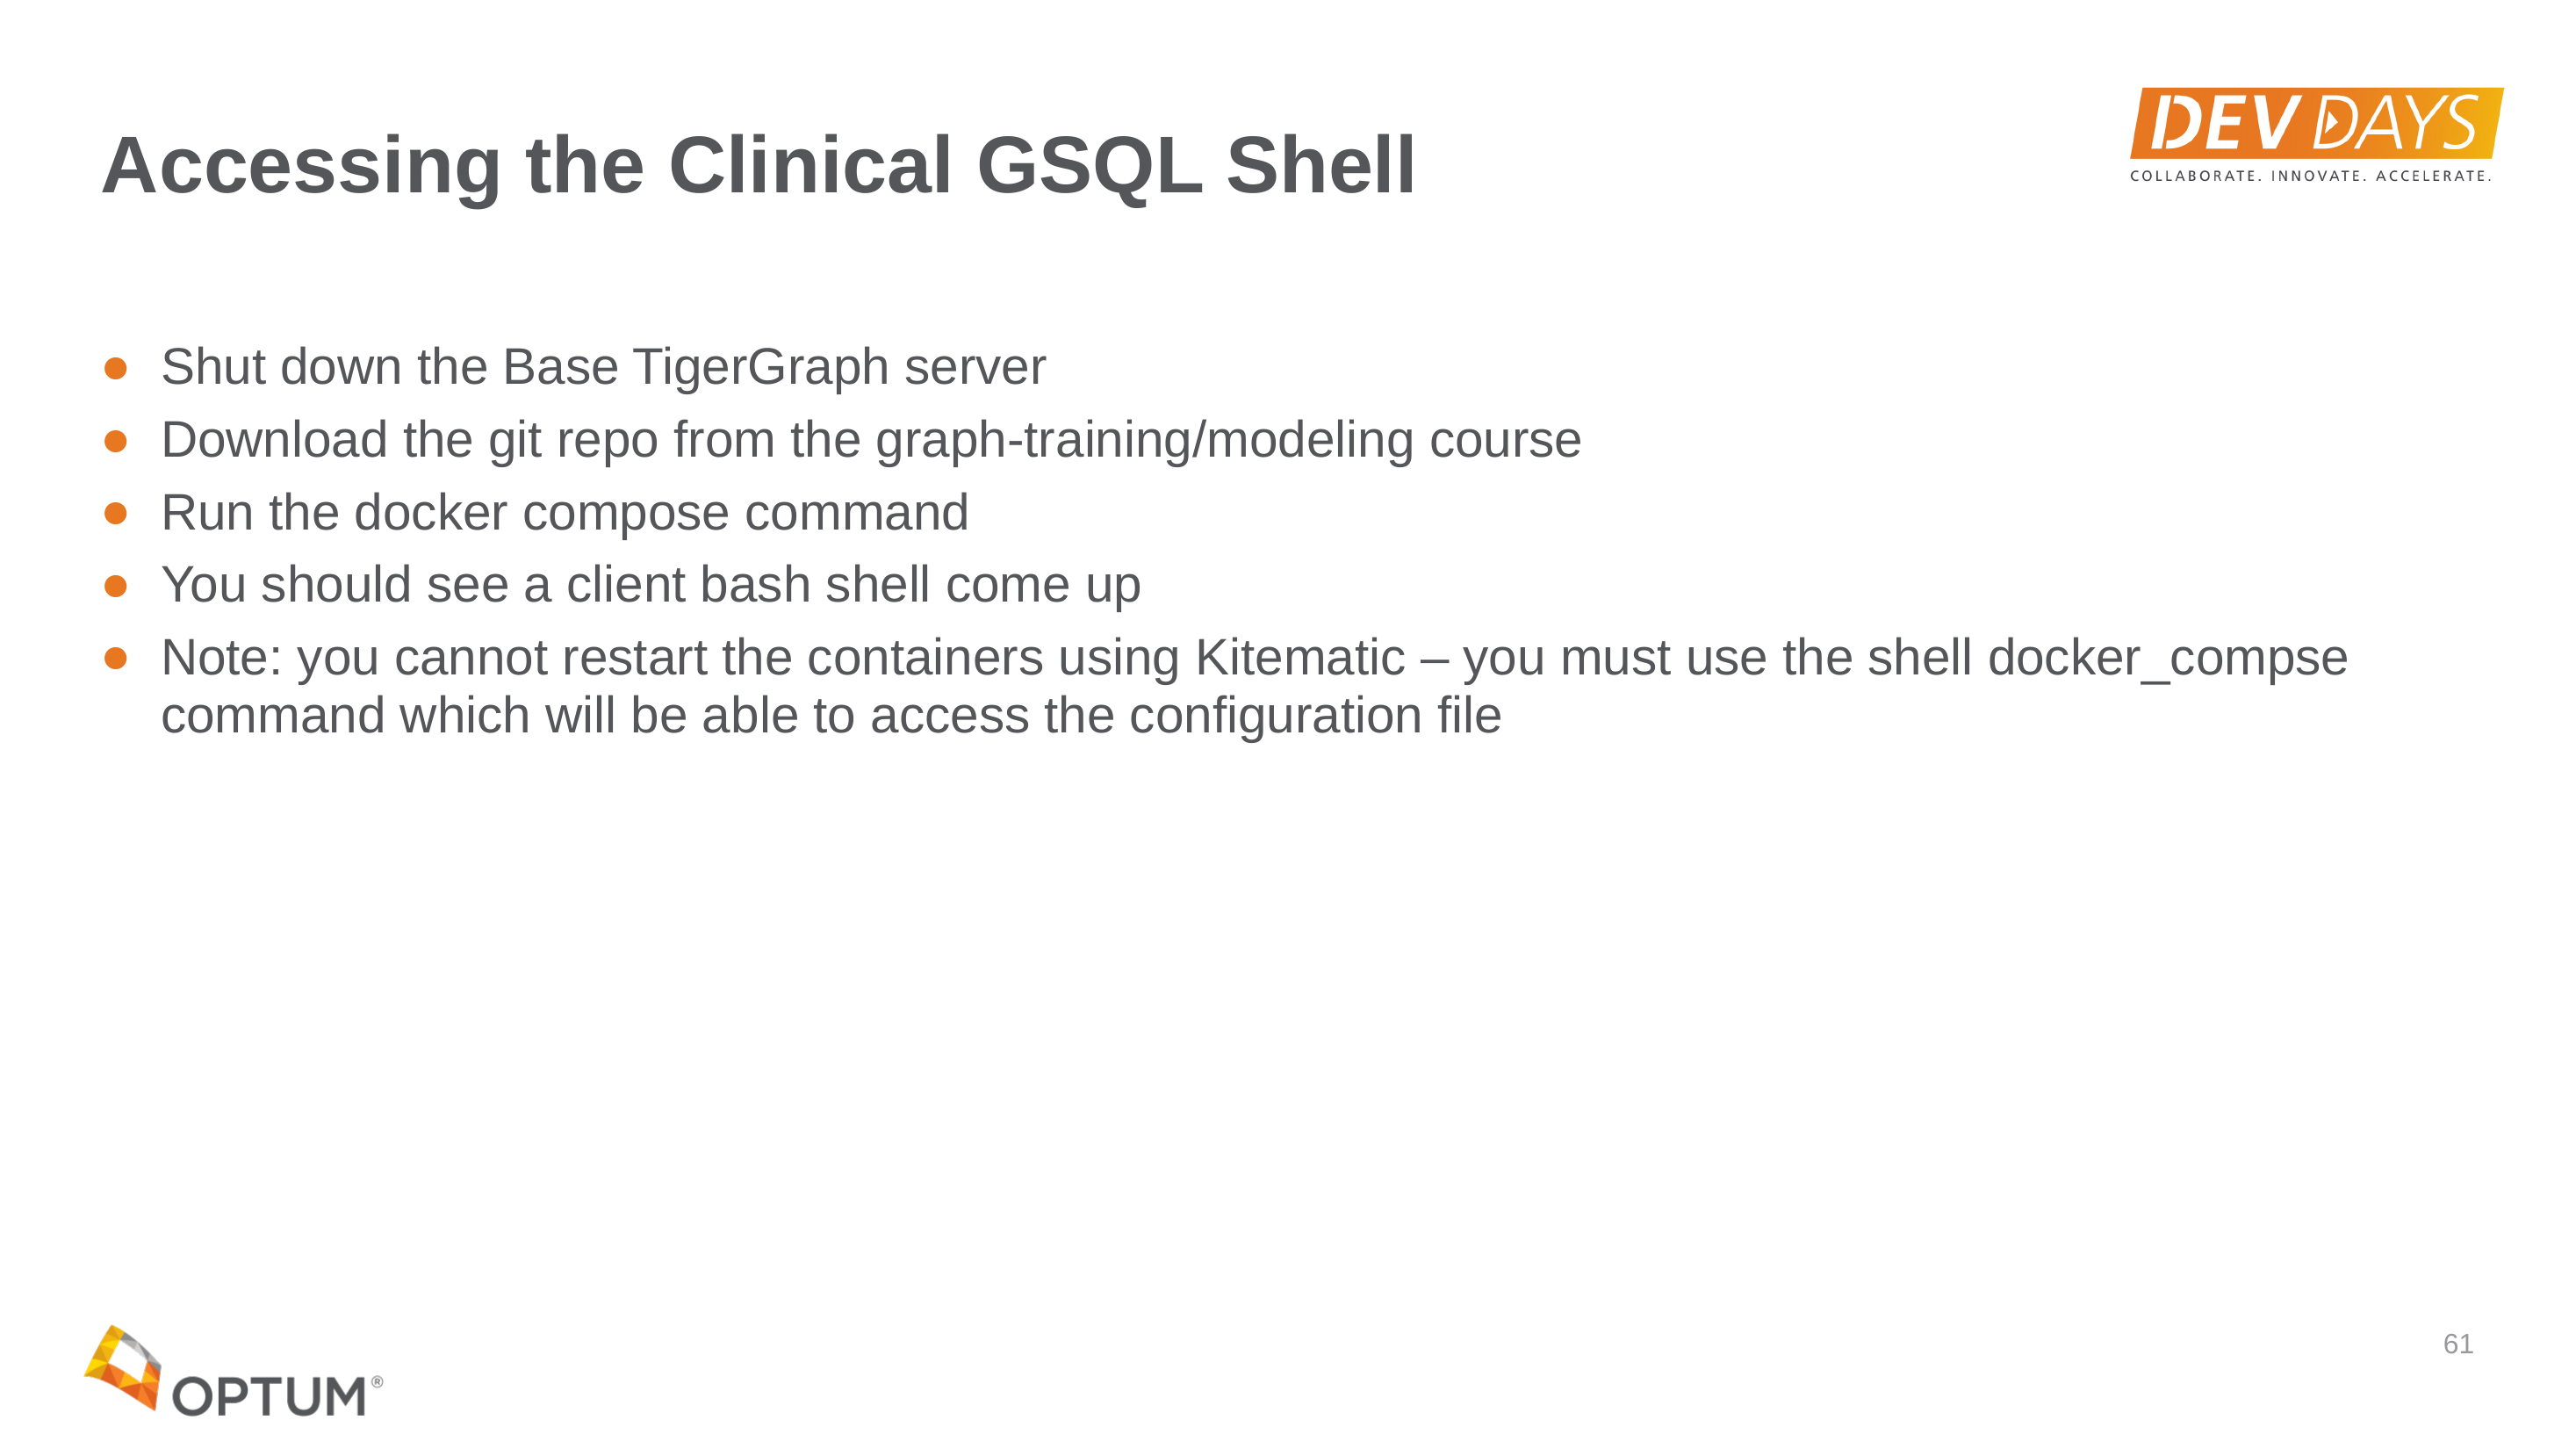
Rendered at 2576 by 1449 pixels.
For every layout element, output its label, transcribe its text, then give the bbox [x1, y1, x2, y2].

picture [83, 1323, 385, 1417]
title Accessing the Clinical GSQL Shell [87, 110, 2488, 227]
slide_number 61 [2333, 1287, 2488, 1398]
list Shut down the Base TigerGraph server Download the git repo from the graph-training/modeling course Run the docker compose command You should see a client bash shell come up Note: you cannot restart the containers using Kitematic – you must use the shell docker_compse command which will be able to access the configuration file [87, 324, 2488, 1287]
